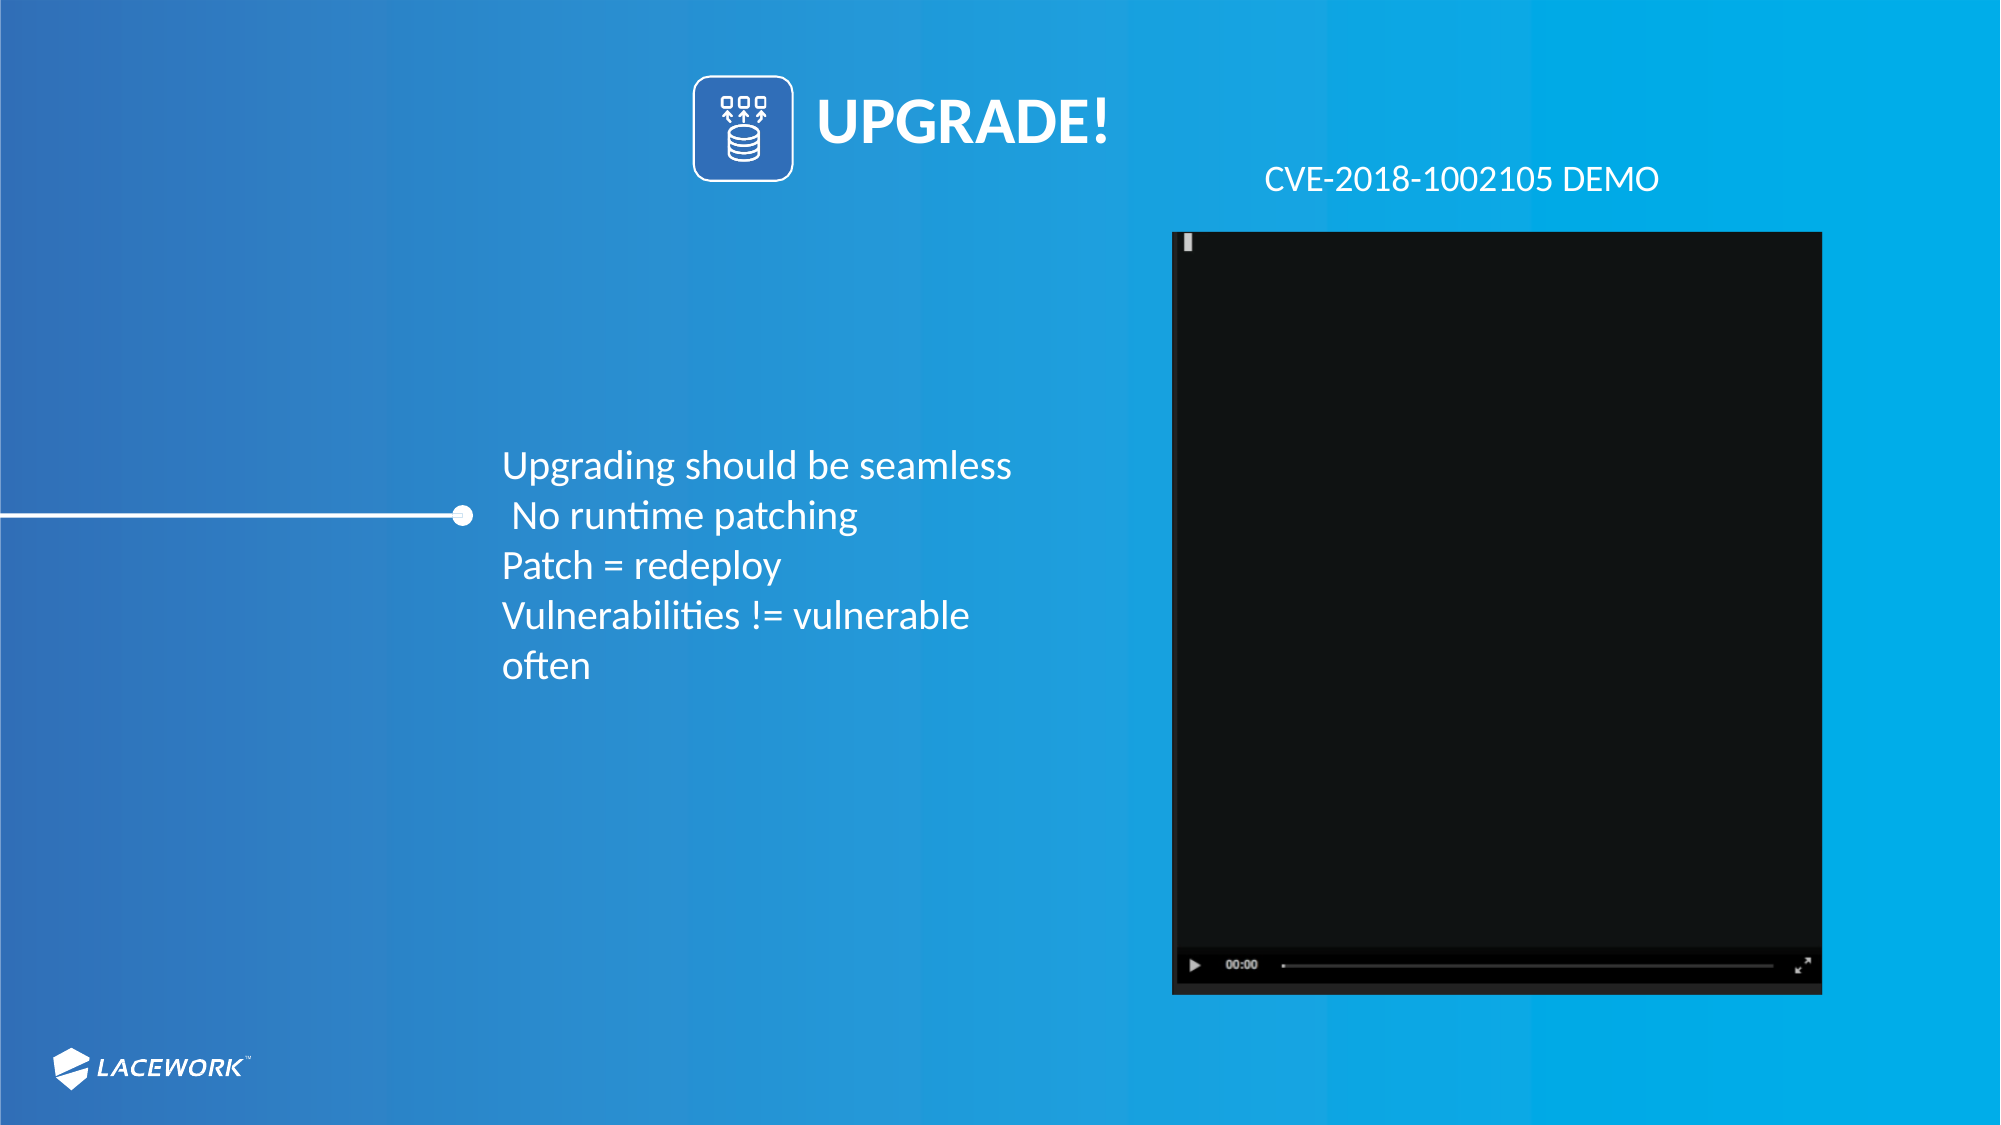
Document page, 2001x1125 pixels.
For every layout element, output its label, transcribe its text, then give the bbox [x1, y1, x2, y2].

text_box Upgrading should be seamless No runtime patching Patch = redeploy Vulnerabilities != vulnerable often [499, 435, 1079, 688]
text_box [0, 505, 474, 526]
text_box CVE-2018-1002105 DEMO [1262, 151, 1665, 199]
text_box [720, 95, 767, 162]
picture [0, 0, 1326, 1125]
text_box [1172, 231, 1823, 995]
title UPGRADE! [814, 75, 1115, 266]
text_box [693, 76, 793, 181]
